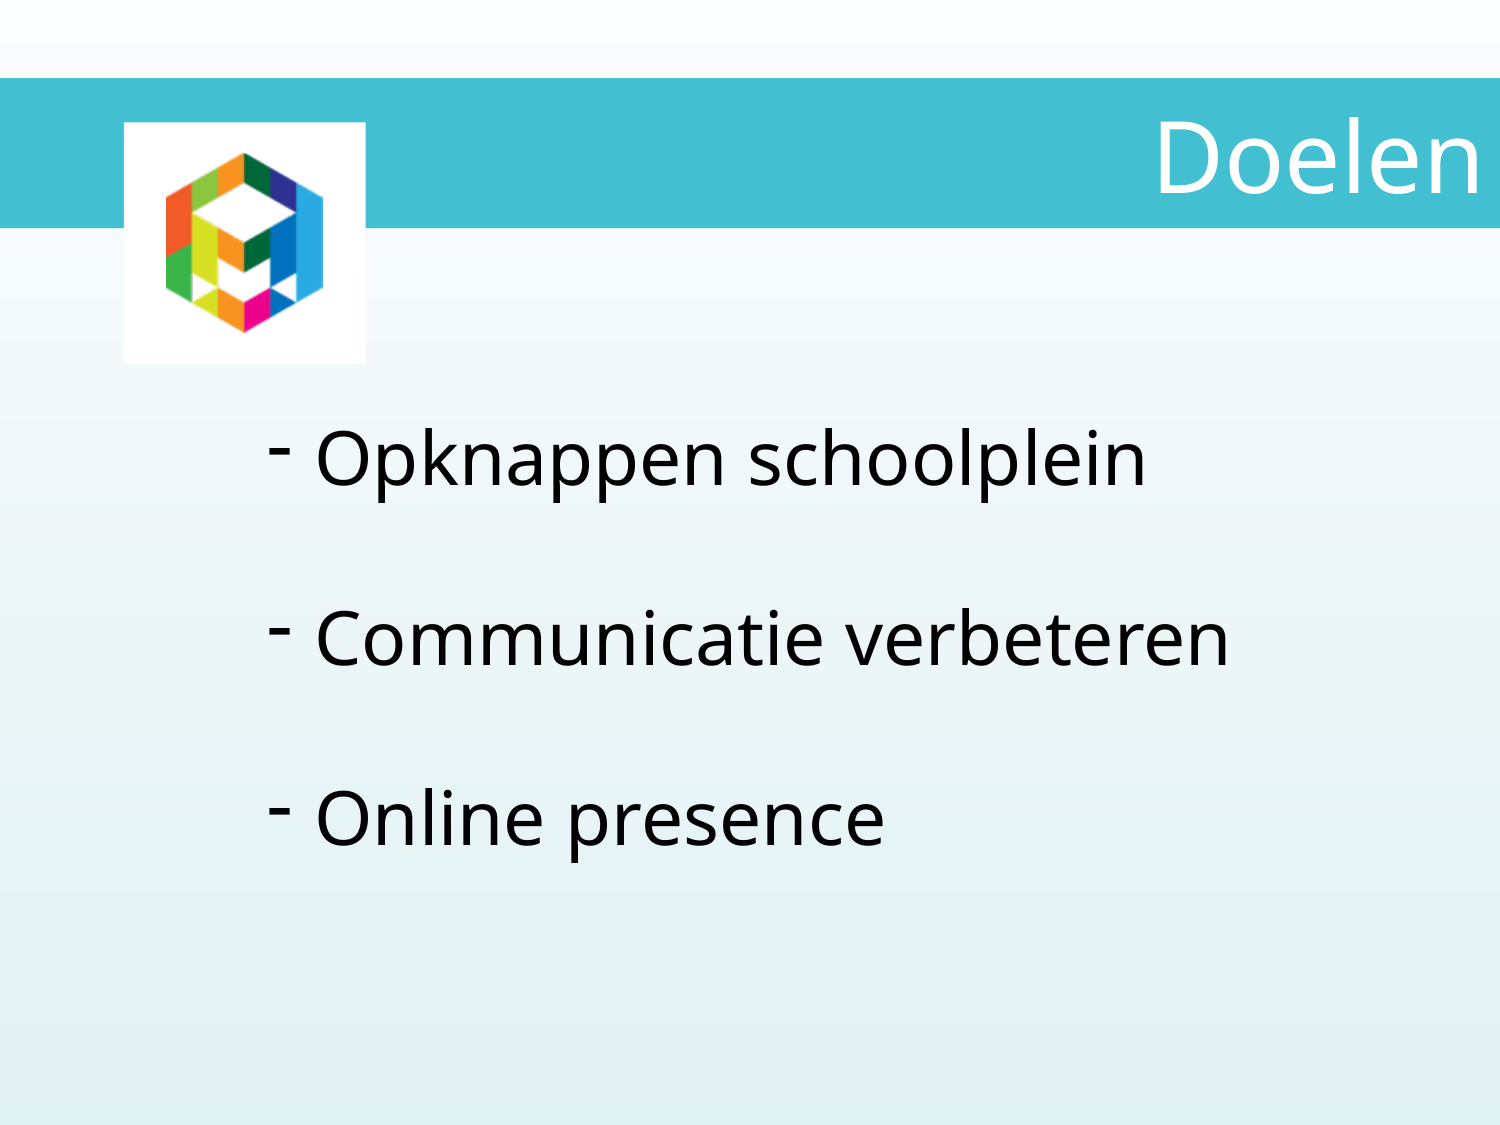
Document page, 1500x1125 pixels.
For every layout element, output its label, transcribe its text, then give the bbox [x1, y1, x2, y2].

text_box Opknappen schoolplein Communicatie verbeteren Online presence [252, 402, 1248, 958]
picture [166, 152, 324, 334]
text_box Doelen [0, 76, 1500, 230]
text_box [122, 120, 368, 366]
